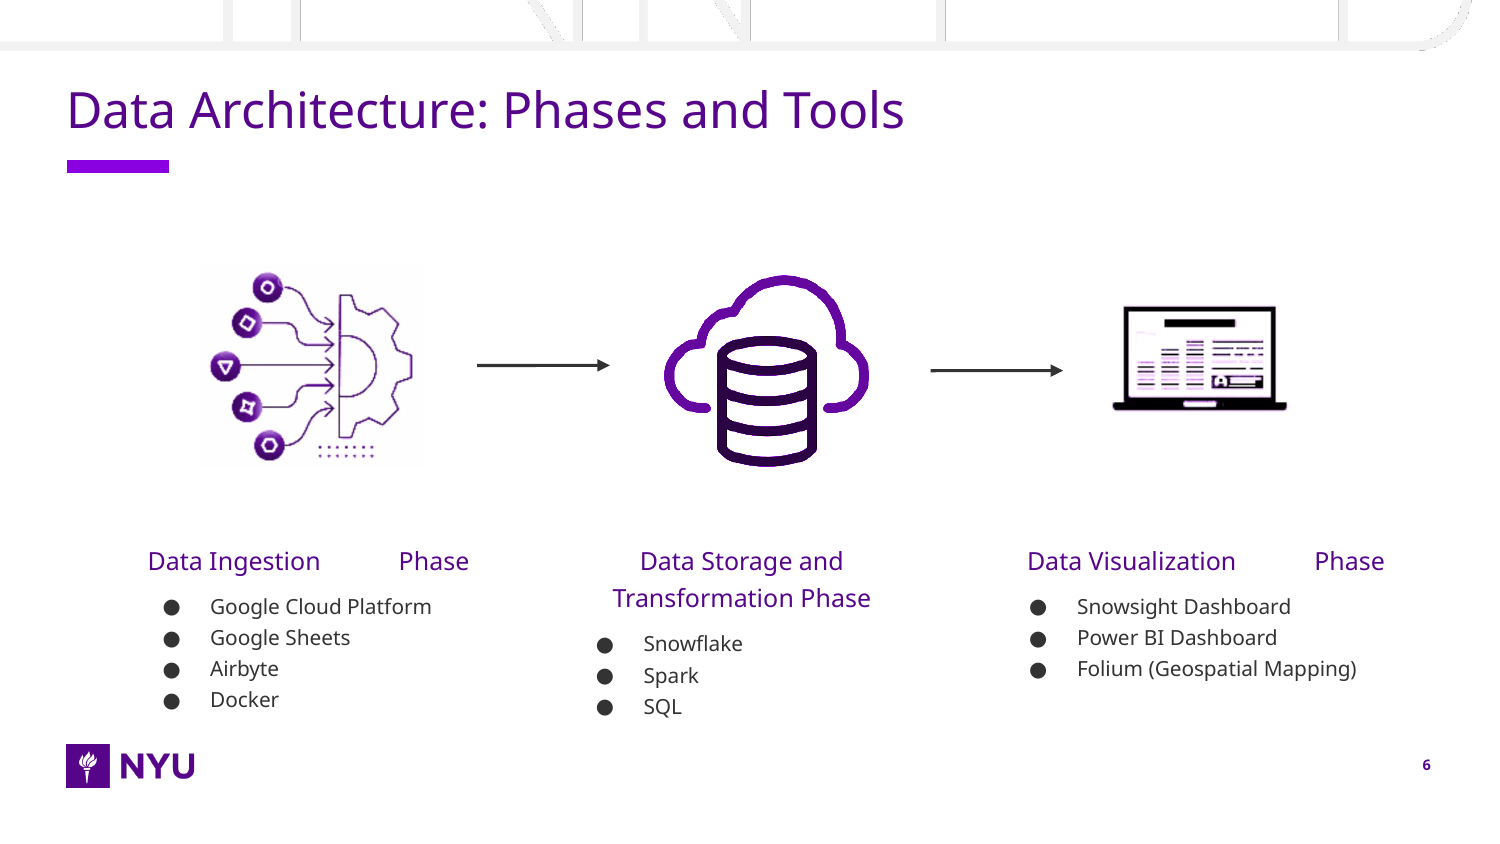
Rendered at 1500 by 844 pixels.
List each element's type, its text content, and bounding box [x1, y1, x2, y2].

text_box Data Storage and Transformation Phase Snowflake Spark SQL [553, 522, 931, 718]
text_box Data Visualization Phase Snowsight Dashboard Power BI Dashboard Folium (Geospatial Mapping) [987, 522, 1426, 718]
picture [1089, 287, 1308, 437]
text_box Data Ingestion Phase Google Cloud Platform Google Sheets Airbyte Docker [120, 522, 498, 718]
picture [664, 268, 870, 473]
title Data Architecture: Phases and Tools [51, 72, 1434, 167]
picture [0, 0, 1496, 51]
picture [66, 744, 195, 788]
picture [201, 261, 423, 469]
